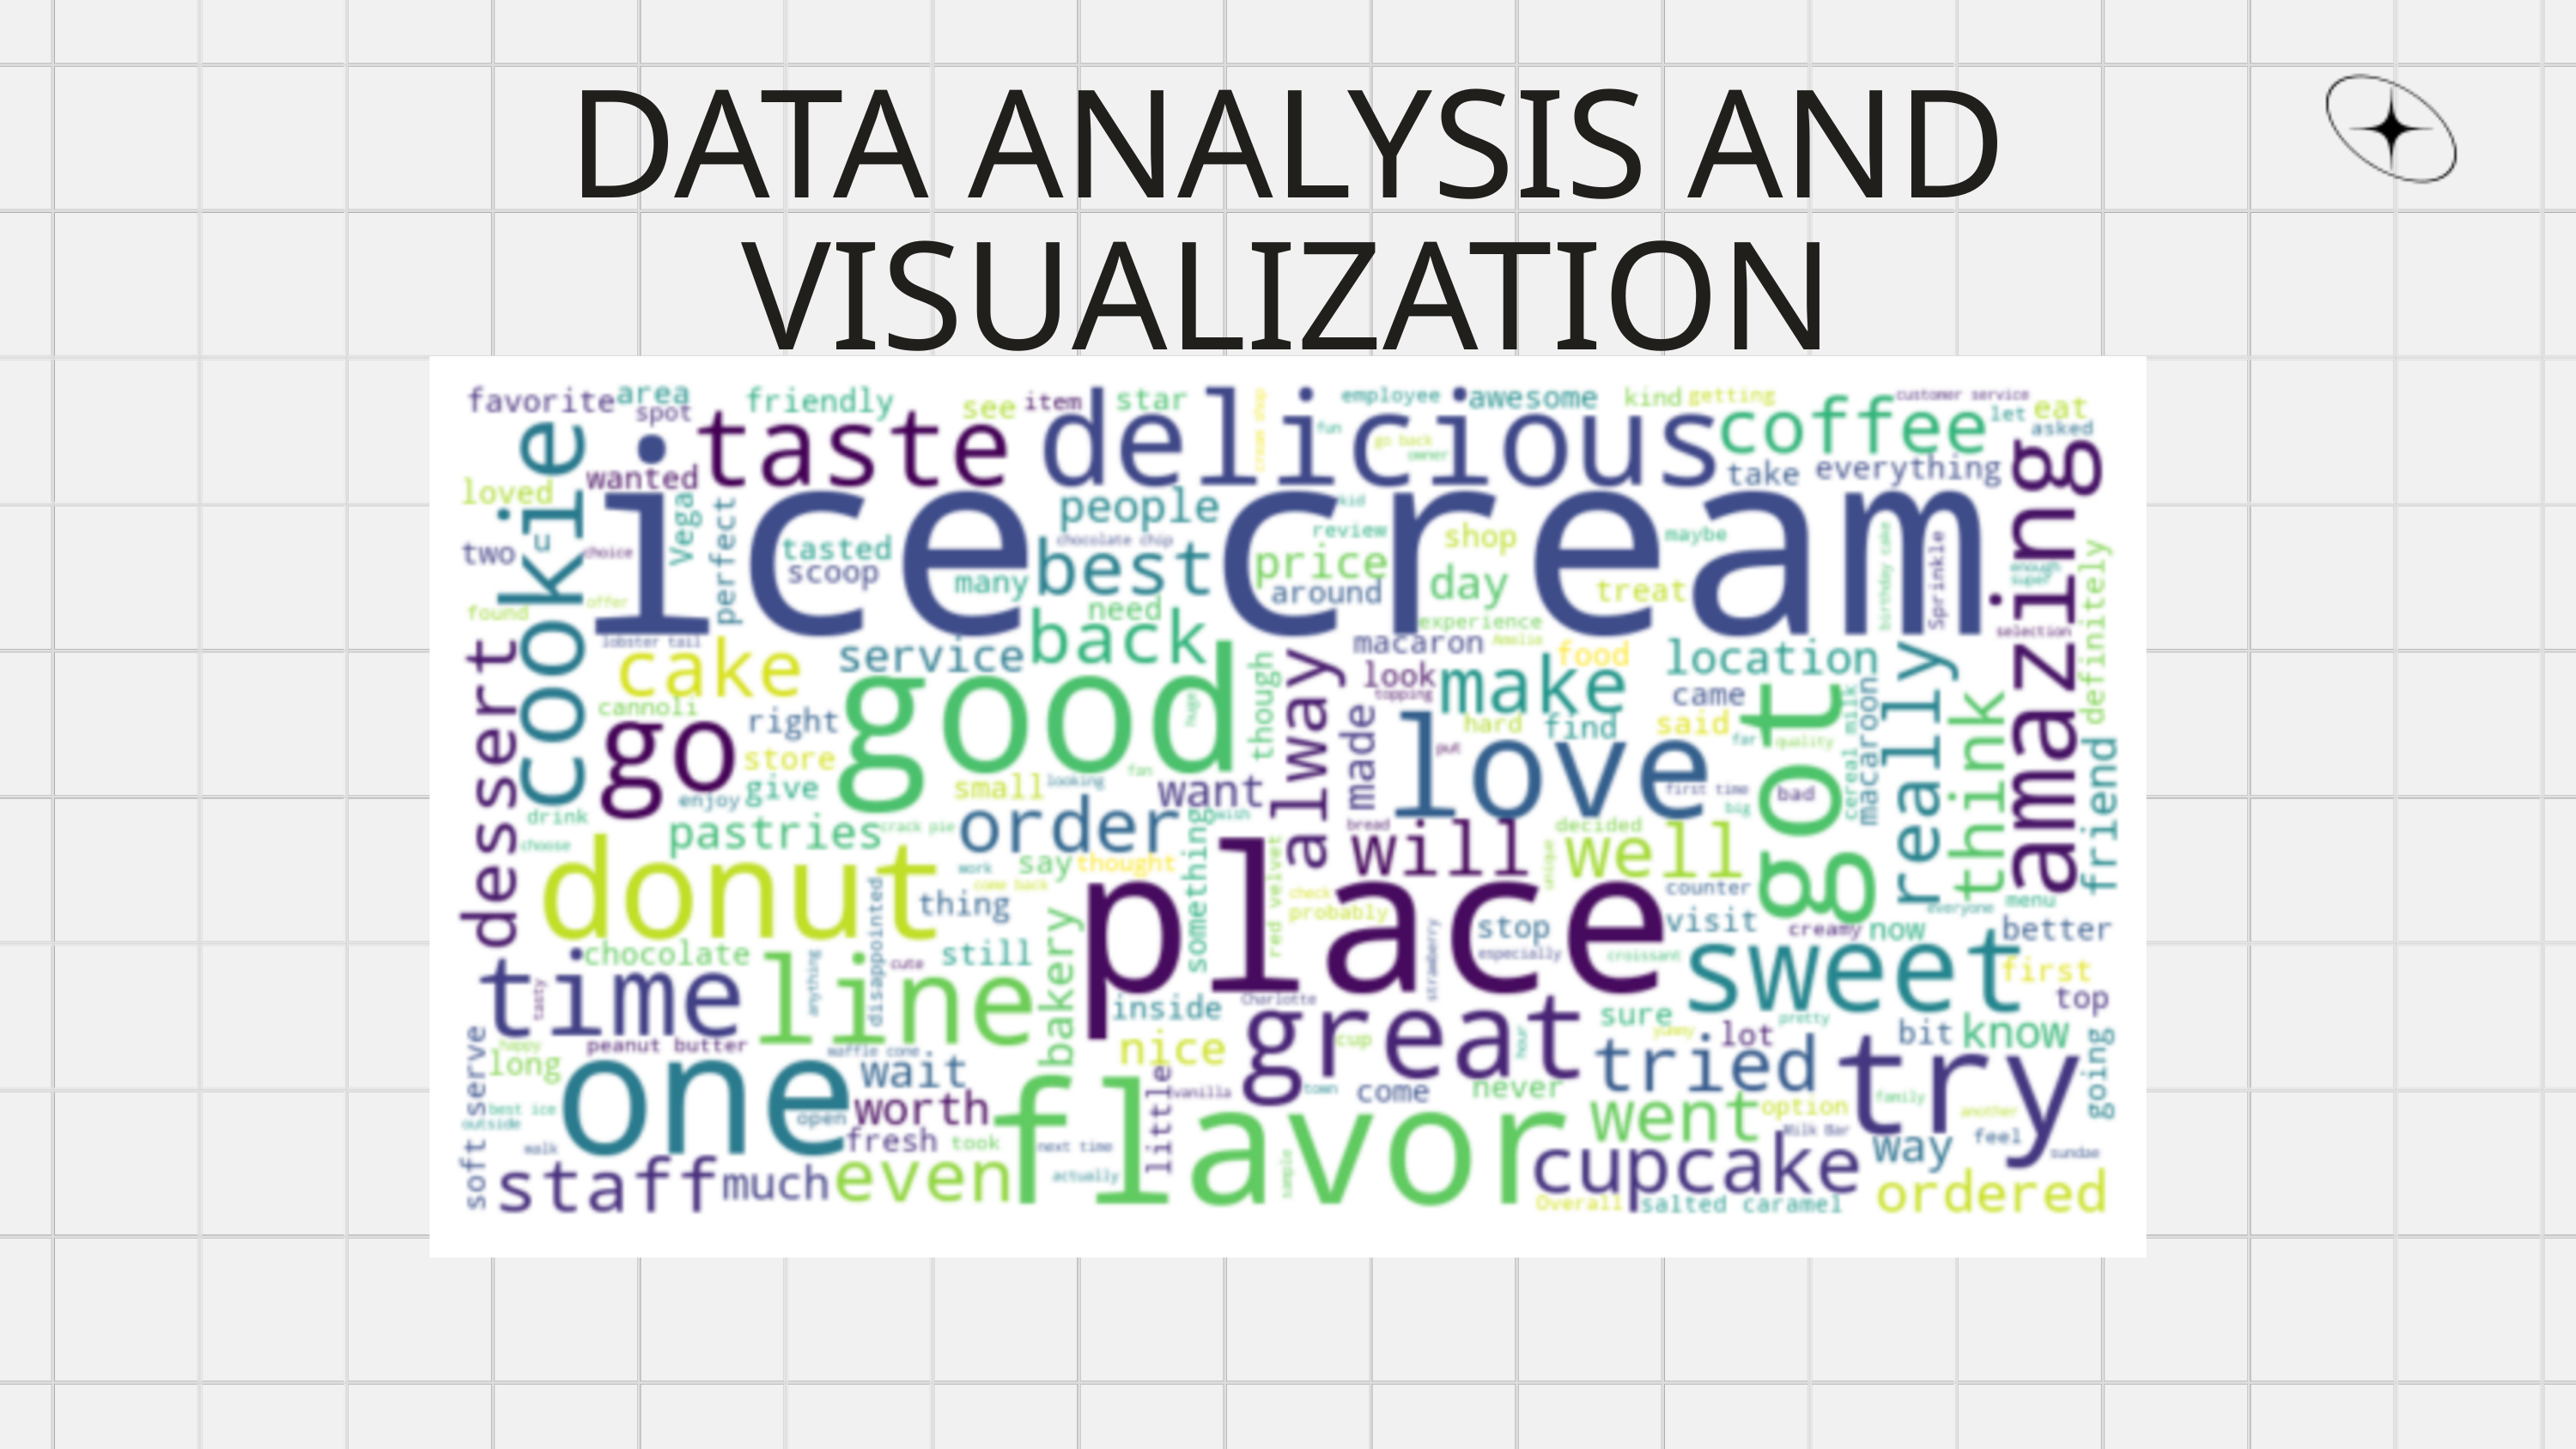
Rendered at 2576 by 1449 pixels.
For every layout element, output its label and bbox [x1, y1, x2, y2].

text_box [0, 0, 2576, 1449]
